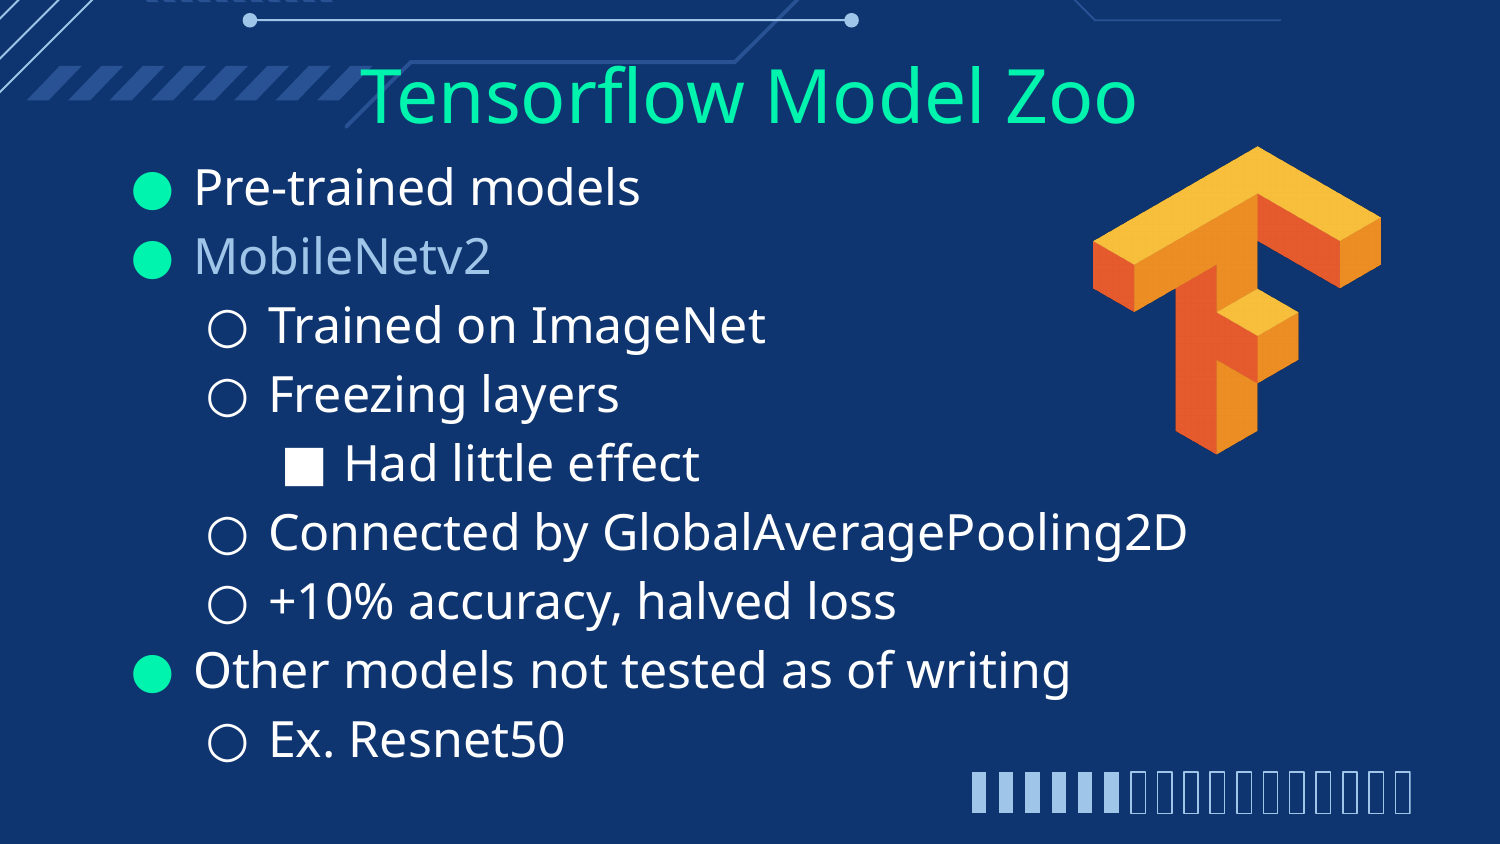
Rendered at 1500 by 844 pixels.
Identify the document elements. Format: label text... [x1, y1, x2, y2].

list Pre-trained models MobileNetv2 Trained on ImageNet Freezing layers Had little effect Connected by GlobalAveragePooling2D +10% accuracy, halved loss Other models not tested as of writing Ex. Resnet50 [118, 146, 1382, 750]
picture [1093, 146, 1383, 456]
title Tensorflow Model Zoo [118, 48, 1382, 129]
